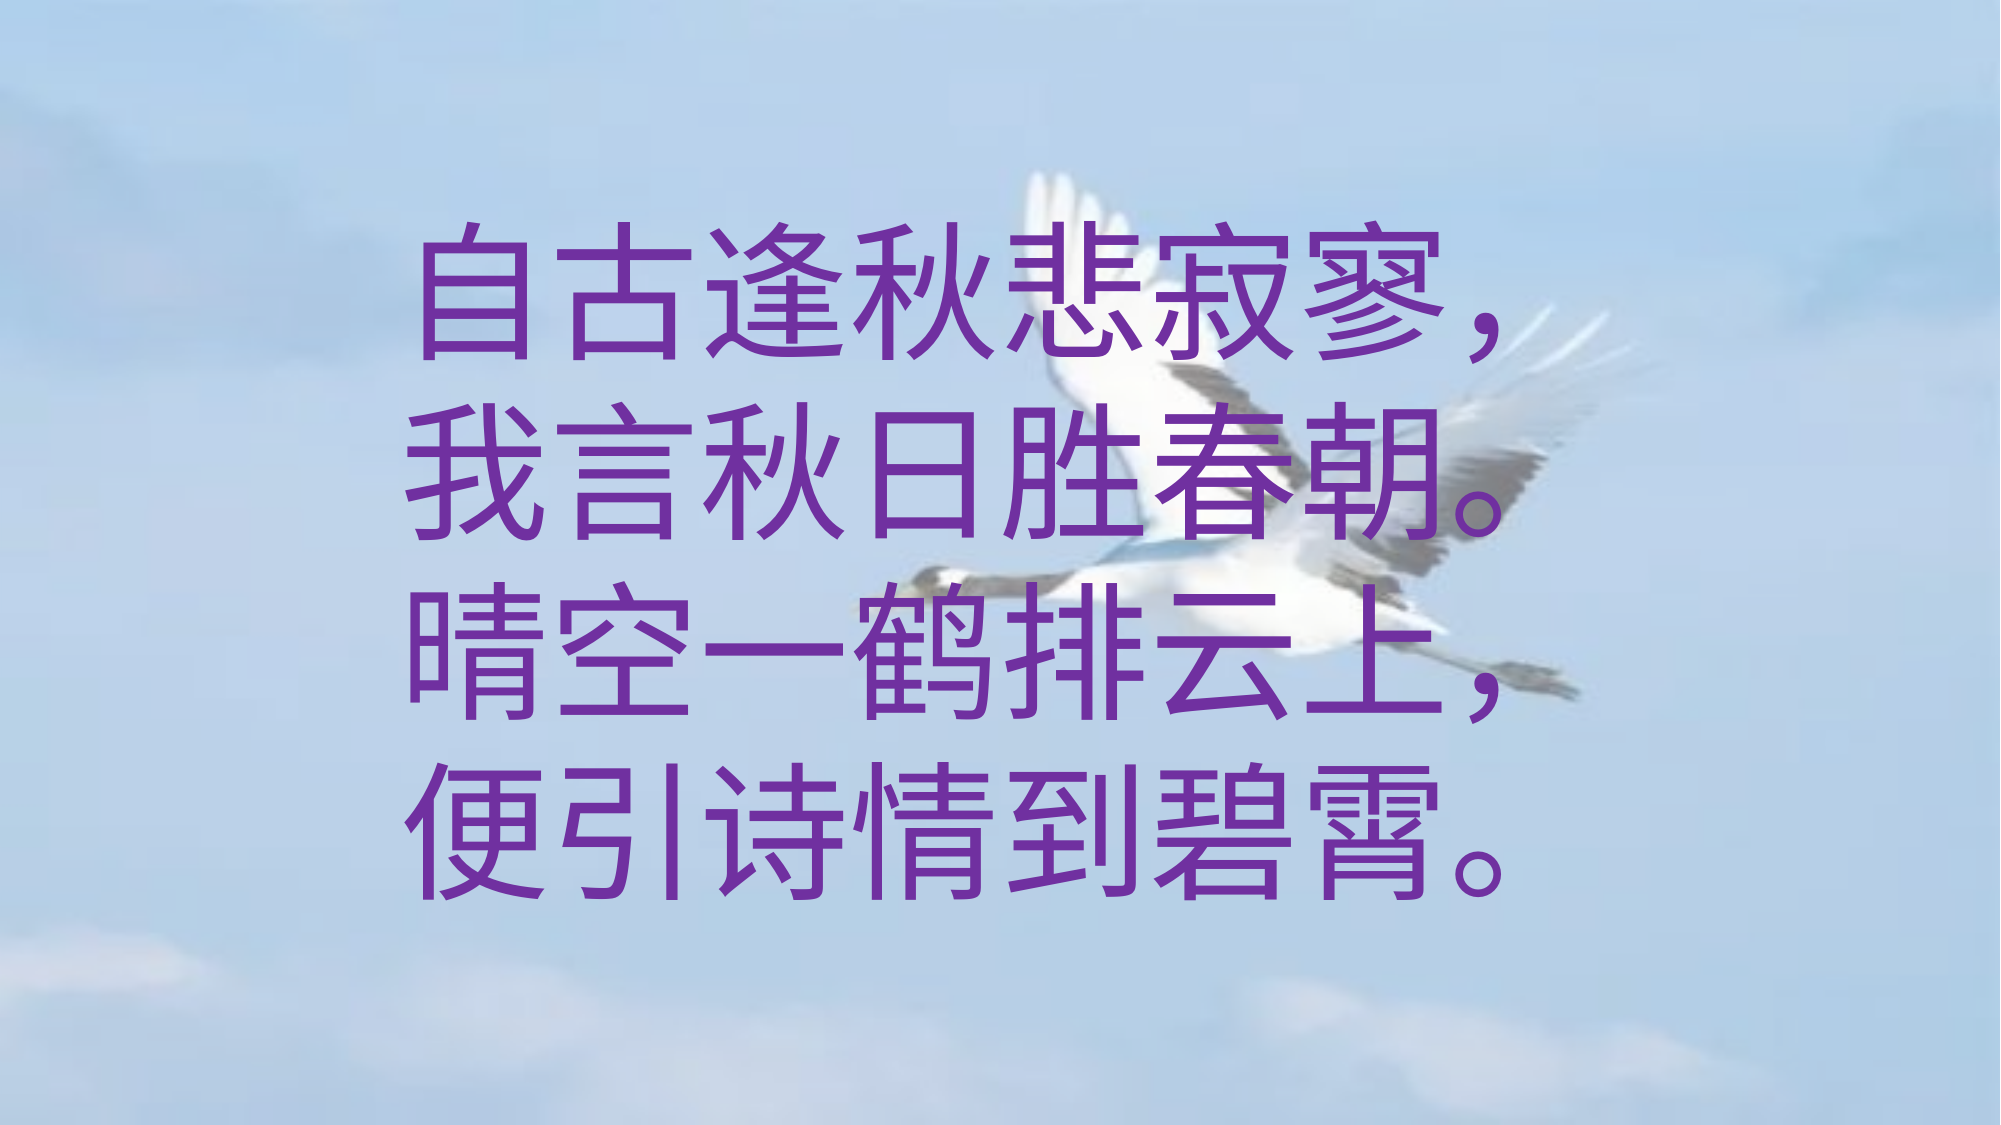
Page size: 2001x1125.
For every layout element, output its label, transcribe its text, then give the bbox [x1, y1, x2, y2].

text_box 自古逢秋悲寂寥， 我言秋日胜春朝。 晴空一鹤排云上， 便引诗情到碧霄。 [359, 191, 1641, 927]
